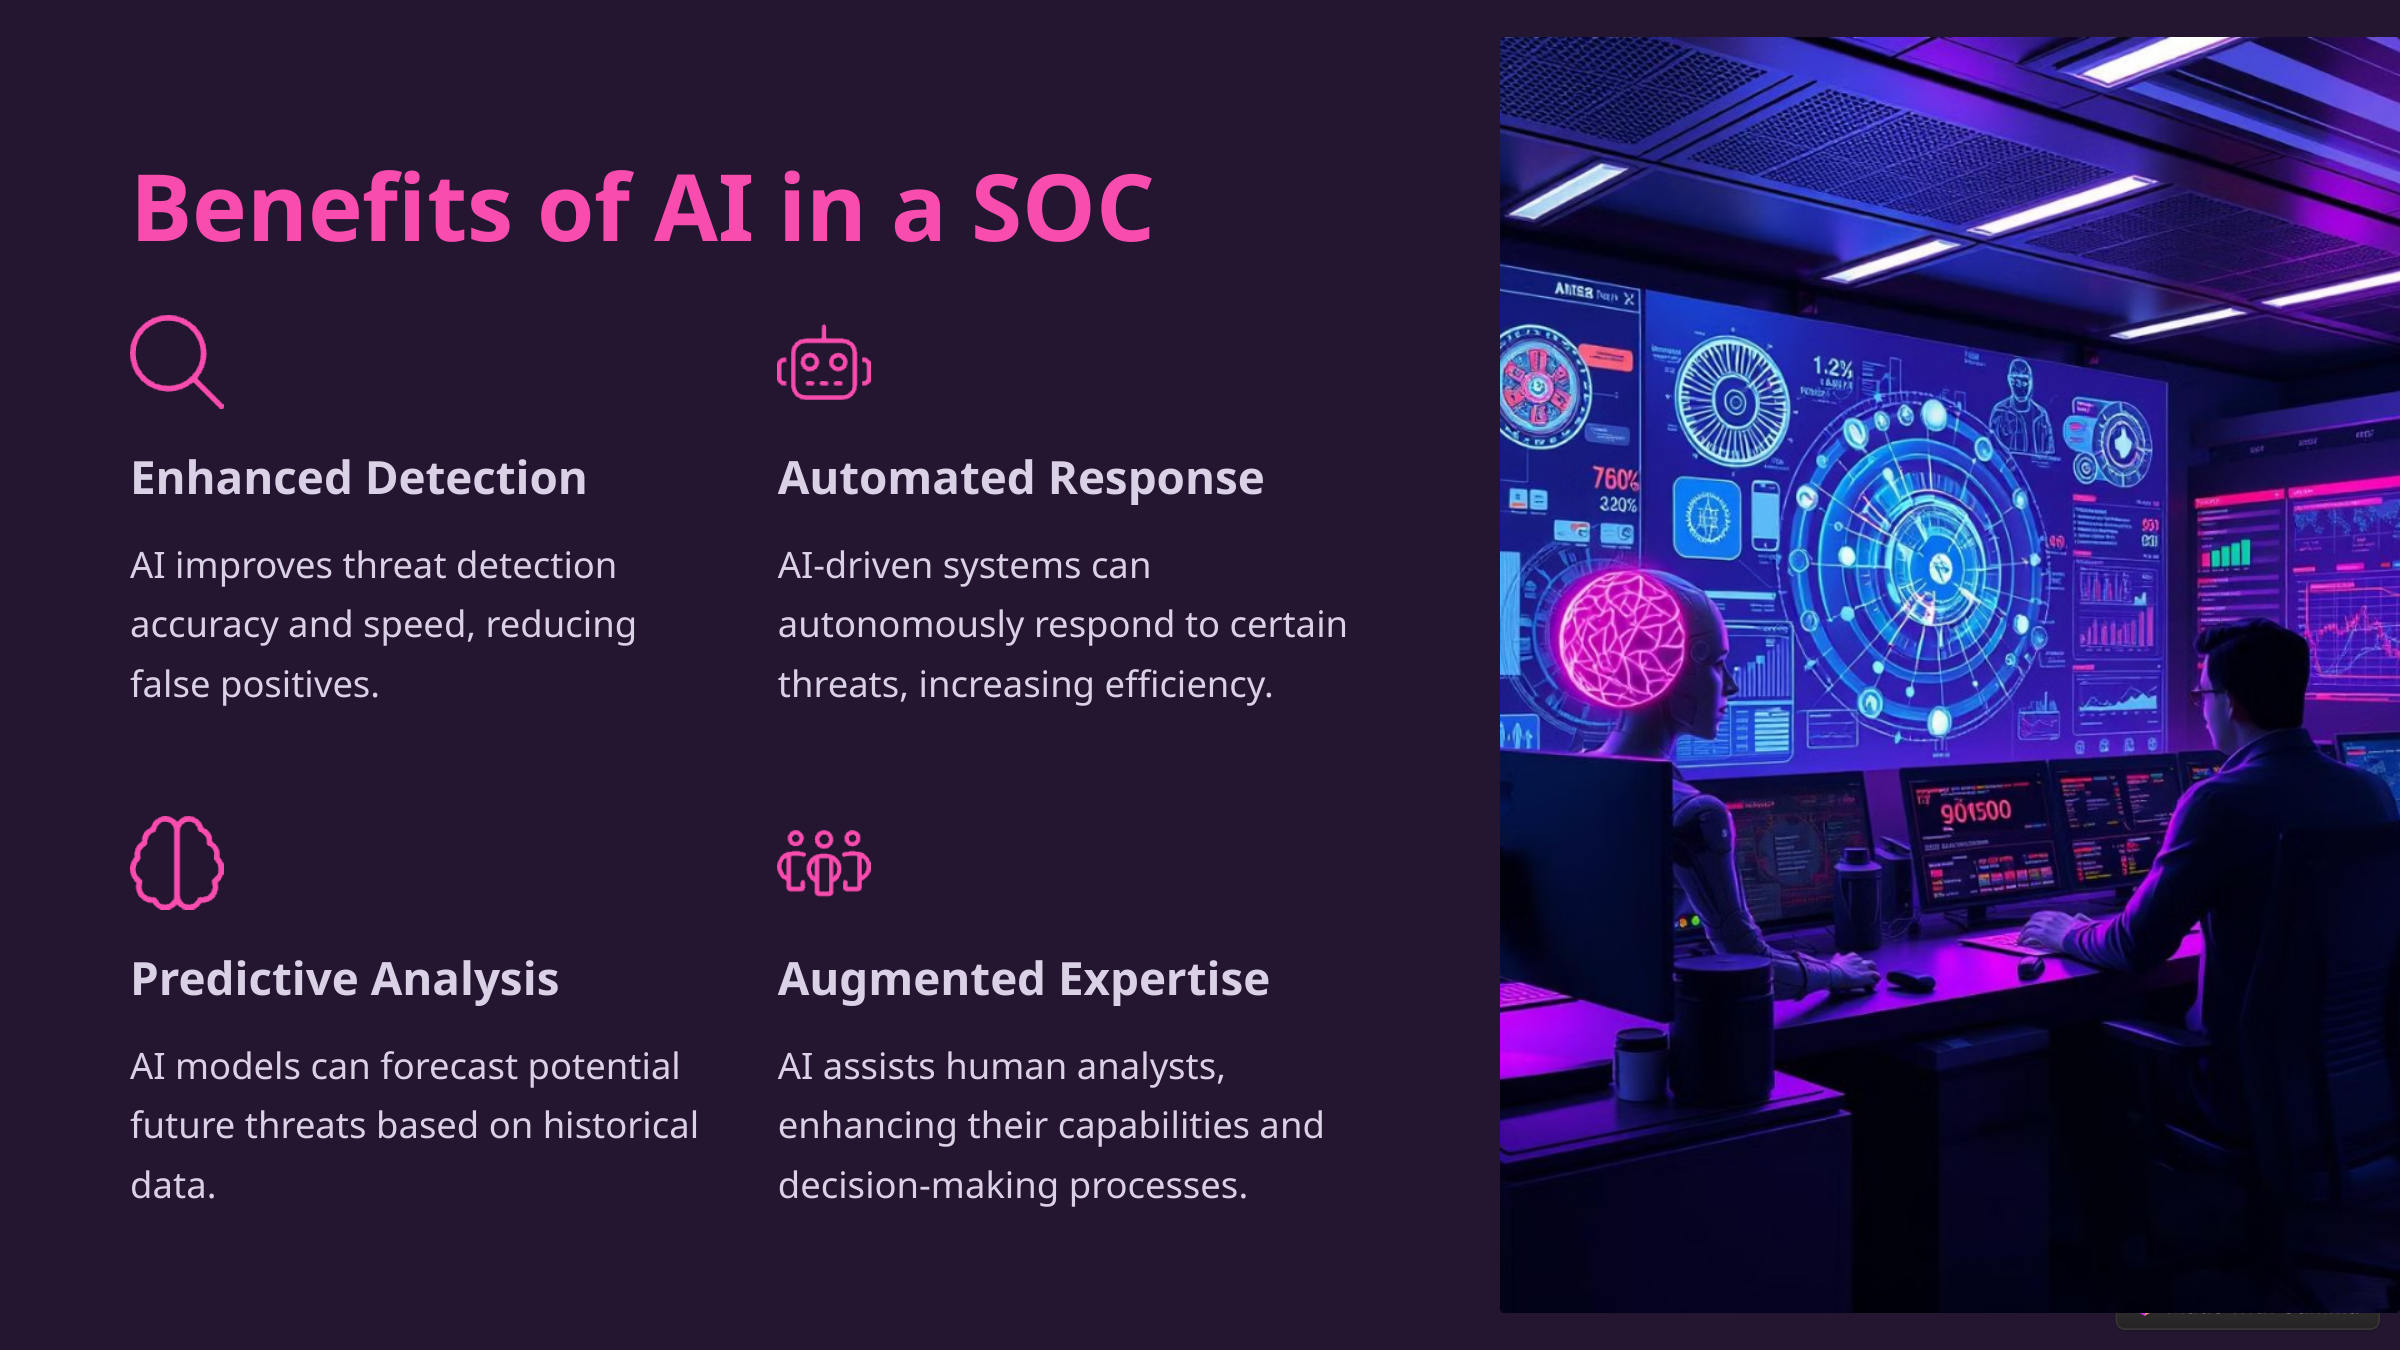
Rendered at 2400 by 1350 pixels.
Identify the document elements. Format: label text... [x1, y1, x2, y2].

text_box AI improves threat detection accuracy and speed, reducing false positives. [130, 526, 722, 706]
text_box Benefits of AI in a SOC [130, 143, 1200, 261]
text_box AI-driven systems can autonomously respond to certain threats, increasing efficiency. [777, 526, 1370, 706]
text_box AI models can forecast potential future threats based on historical data. [130, 1027, 722, 1206]
text_box Predictive Analysis [130, 947, 596, 1006]
picture [777, 315, 871, 409]
picture [1499, 37, 2400, 1339]
text_box Automated Response [777, 446, 1243, 505]
picture [130, 816, 224, 910]
text_box Enhanced Detection [130, 446, 596, 505]
picture [130, 315, 224, 409]
picture [777, 816, 871, 910]
text_box AI assists human analysts, enhancing their capabilities and decision-making processes. [777, 1027, 1370, 1206]
text_box Augmented Expertise [777, 947, 1243, 1006]
